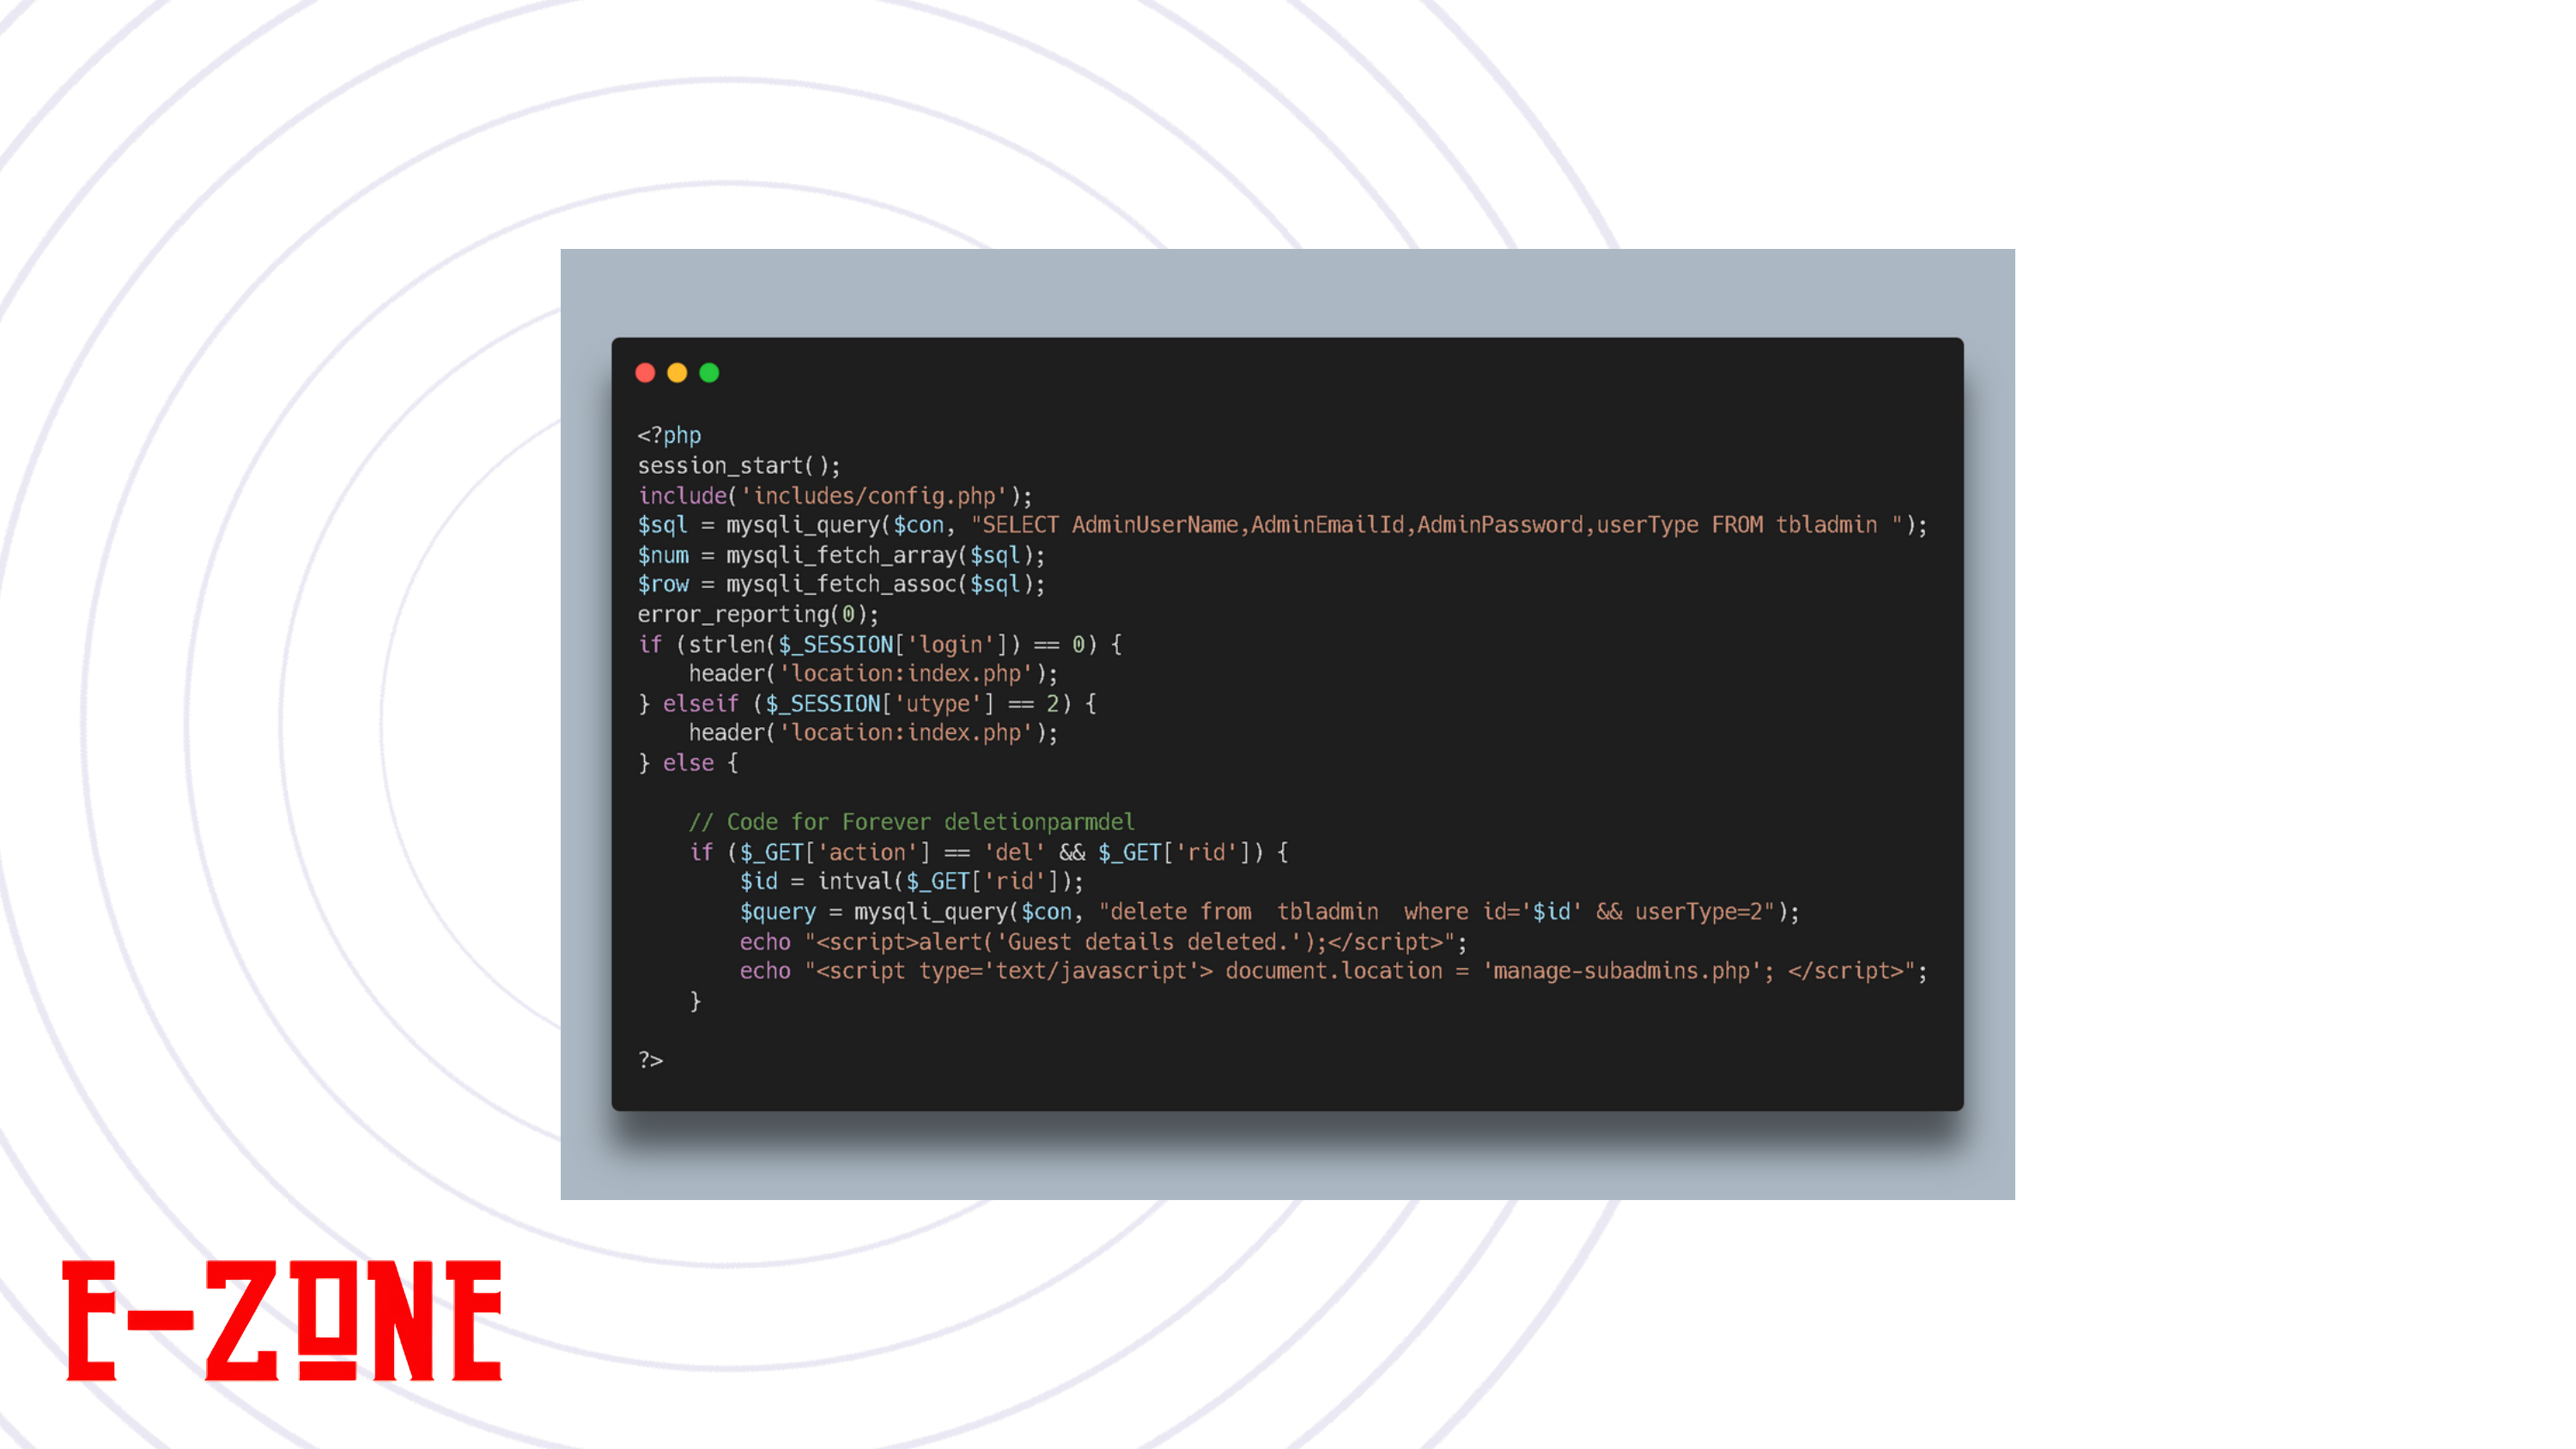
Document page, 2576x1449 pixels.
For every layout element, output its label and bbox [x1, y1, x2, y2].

picture [0, 0, 2015, 1449]
